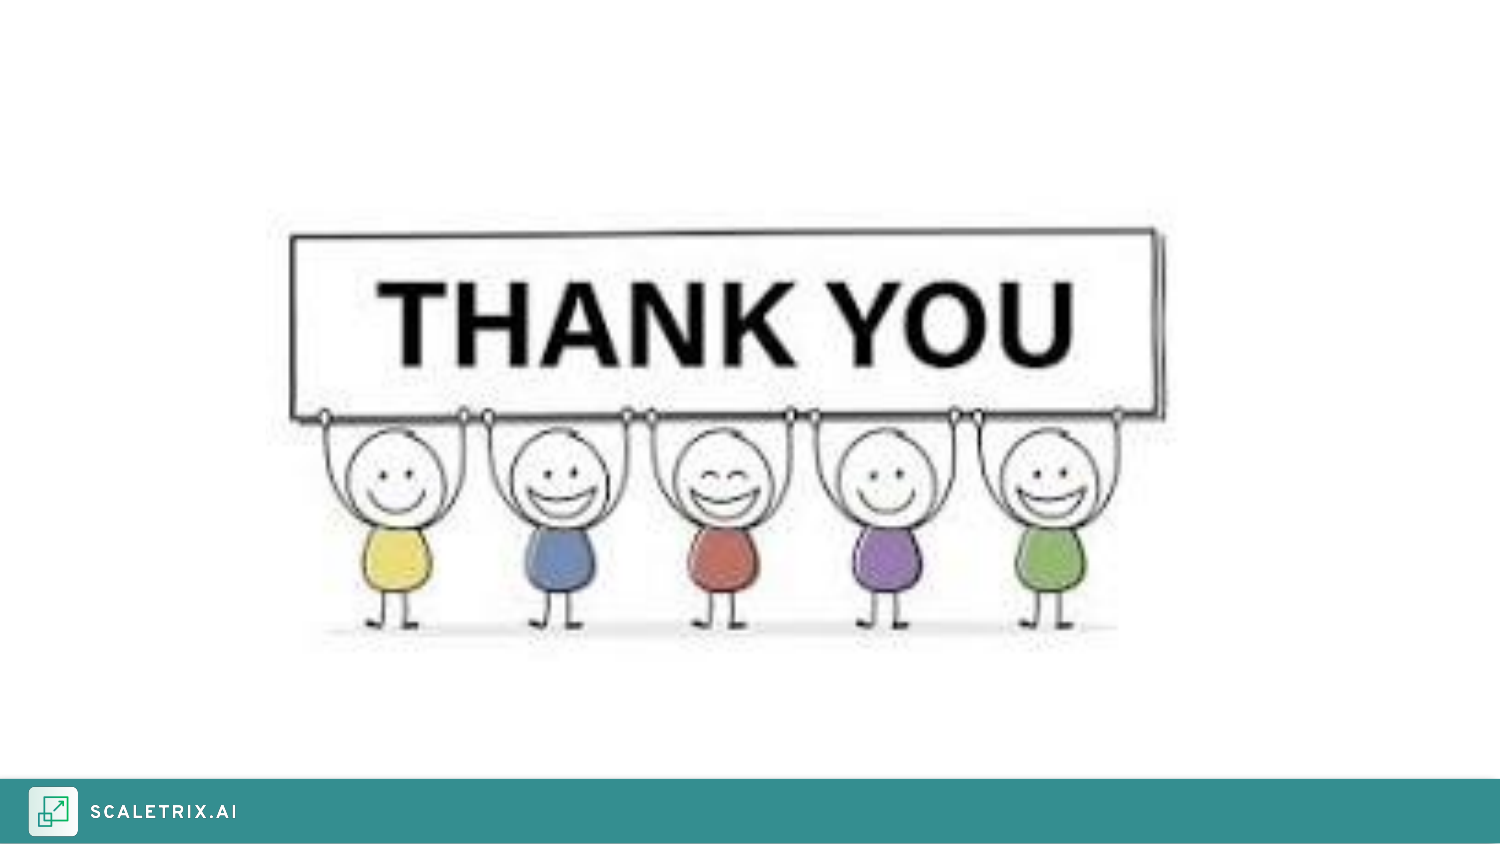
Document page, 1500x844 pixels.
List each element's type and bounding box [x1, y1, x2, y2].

picture [265, 181, 1235, 663]
picture [0, 783, 266, 844]
